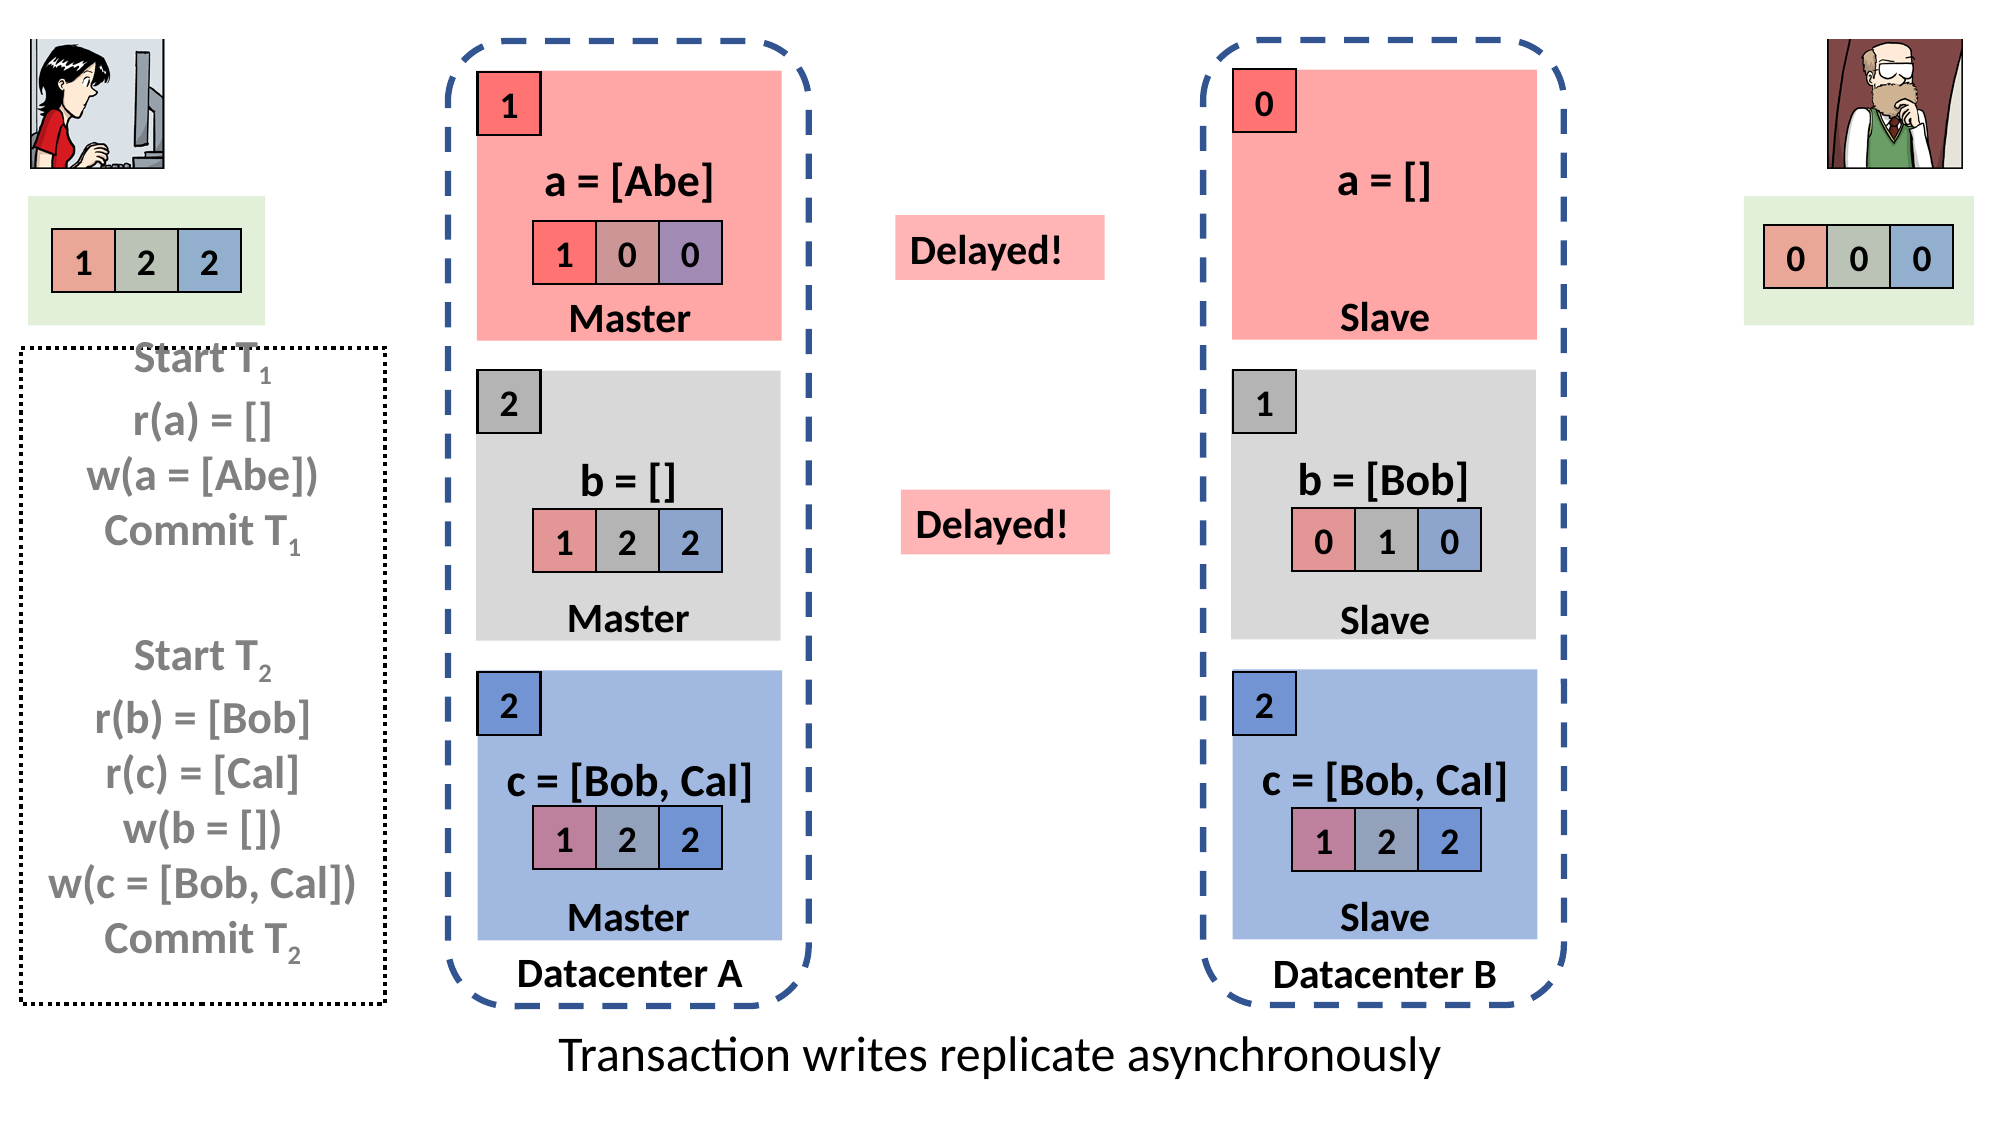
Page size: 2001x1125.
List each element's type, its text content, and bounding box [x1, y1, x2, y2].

text_box Datacenter A [500, 938, 760, 1004]
text_box 0 [595, 220, 658, 285]
text_box Slave [1277, 282, 1493, 348]
text_box 1 [1291, 807, 1354, 872]
text_box 2 [595, 508, 658, 573]
text_box Master [520, 882, 737, 938]
text_box 2 [1417, 807, 1482, 872]
text_box 2 [114, 228, 177, 293]
text_box 2 [658, 508, 723, 573]
text_box 2 [476, 369, 542, 434]
text_box 0 [1232, 68, 1297, 133]
text_box 2 [177, 228, 242, 293]
text_box [1202, 38, 1565, 1006]
picture [29, 39, 165, 169]
text_box 0 [1826, 224, 1889, 289]
text_box 1 [1354, 507, 1417, 572]
text_box 2 [476, 671, 542, 736]
picture [1827, 39, 1963, 169]
text_box 2 [658, 805, 723, 870]
text_box 2 [1232, 671, 1297, 736]
text_box 0 [1889, 224, 1954, 289]
text_box Delayed! [895, 215, 1105, 280]
text_box a = [Abe] [476, 70, 783, 342]
text_box 0 [658, 220, 723, 285]
text_box 0 [1291, 507, 1354, 572]
text_box 1 [1232, 369, 1297, 434]
text_box 1 [532, 508, 595, 573]
text_box Slave [1277, 882, 1493, 939]
text_box Transaction writes replicate asynchronously [0, 1014, 2000, 1090]
text_box 1 [51, 228, 114, 293]
text_box a = [] [1231, 69, 1538, 341]
text_box Master [522, 283, 738, 349]
text_box 0 [1417, 507, 1482, 572]
text_box Delayed! [900, 489, 1111, 555]
text_box [1743, 195, 1975, 326]
text_box c = [Bob, Cal] [1232, 668, 1538, 940]
text_box Start T1 r(a) = [] w(a = [Abe]) Commit T1 Start T2 r(b) = [Bob] r(c) = [Cal] w(b = []) w(c = [Bob, Cal]) Commit T2 [20, 347, 386, 1005]
text_box Slave [1277, 585, 1493, 651]
text_box 1 [532, 805, 595, 870]
text_box 2 [1354, 807, 1417, 872]
text_box [27, 195, 266, 326]
text_box [446, 39, 810, 1008]
text_box 0 [1763, 224, 1826, 289]
text_box Datacenter B [1255, 939, 1515, 1005]
text_box 1 [532, 220, 595, 285]
text_box Master [520, 583, 737, 648]
text_box 2 [595, 805, 658, 870]
text_box b = [] [475, 370, 782, 642]
text_box b = [Bob] [1230, 368, 1537, 640]
text_box 1 [476, 71, 542, 136]
